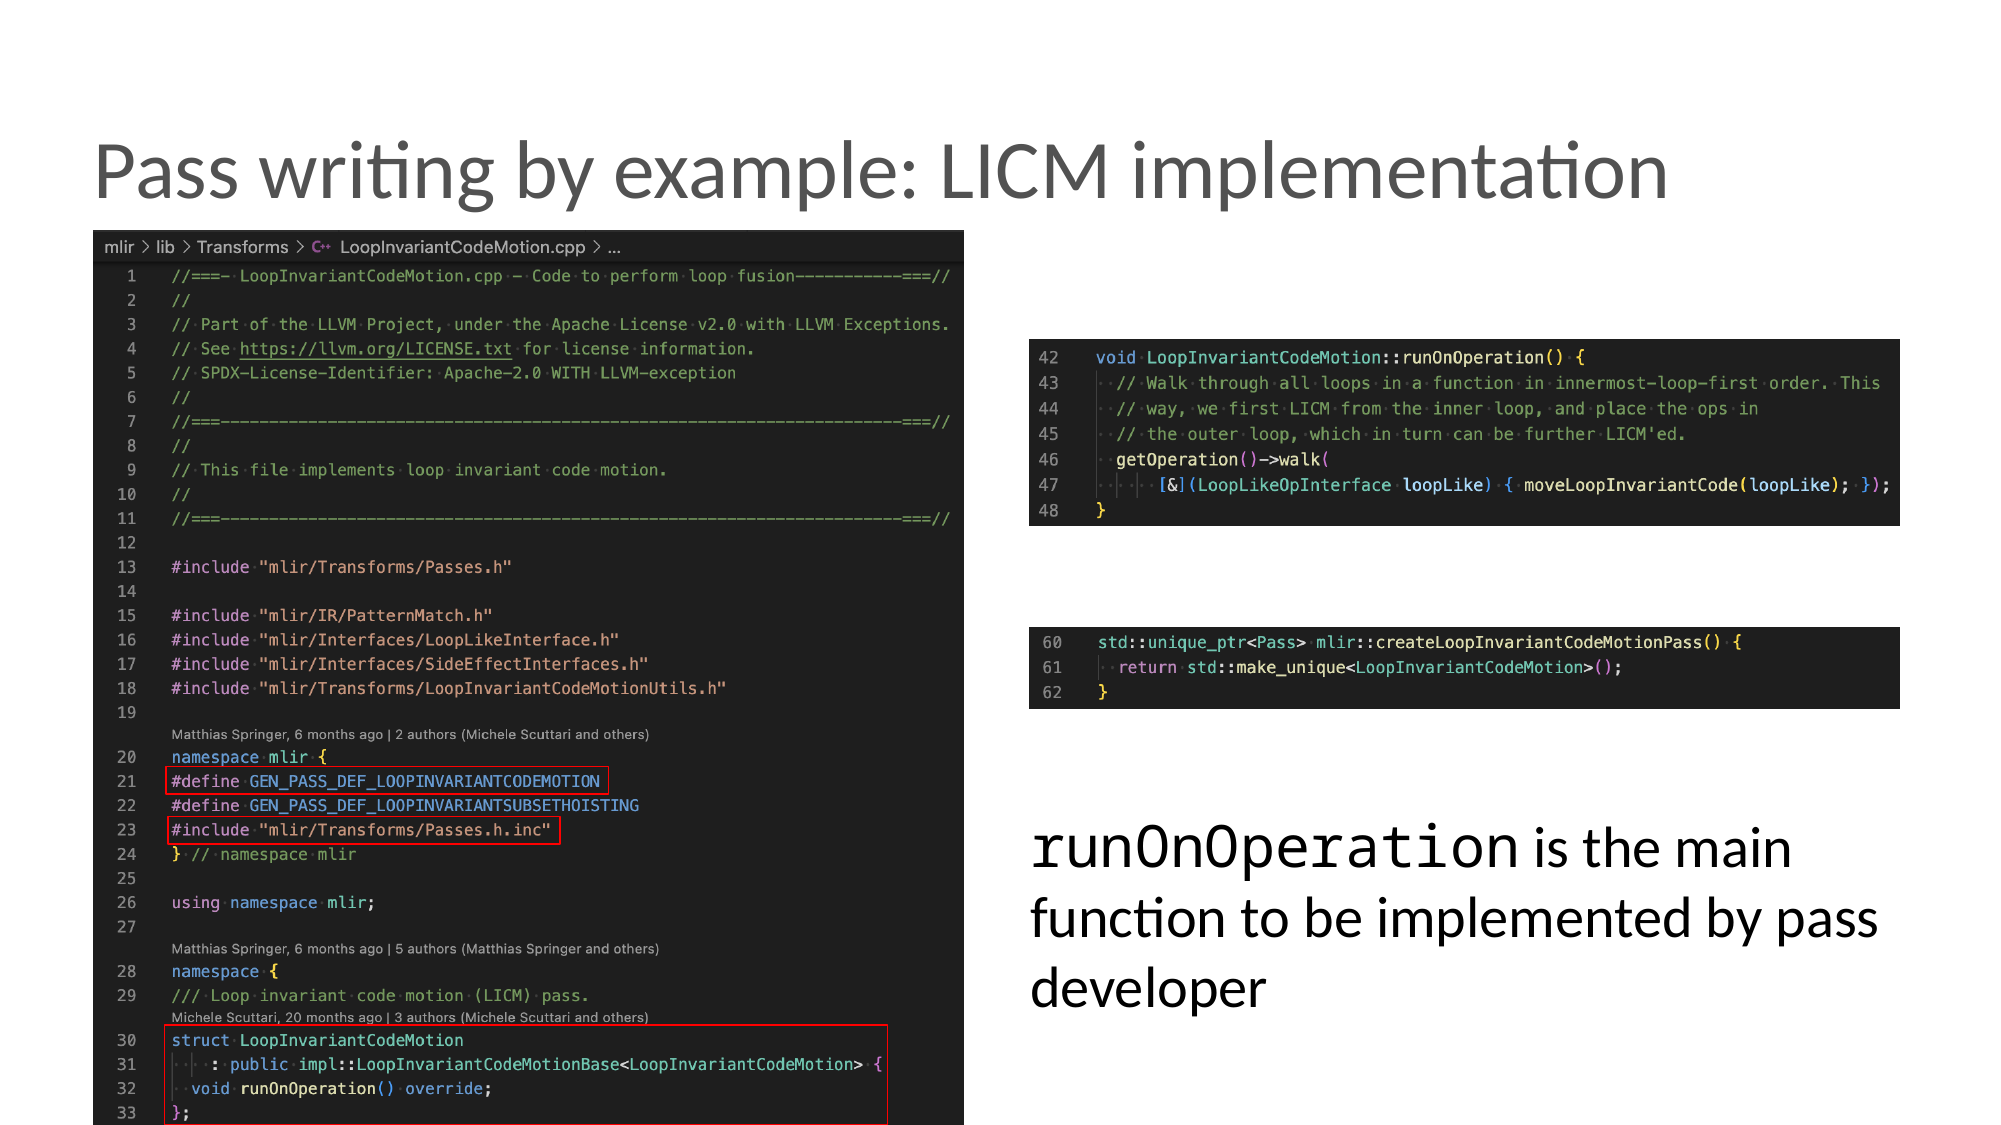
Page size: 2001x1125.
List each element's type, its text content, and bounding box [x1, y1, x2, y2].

text_box runOnOperation is the main function to be implemented by pass developer [1015, 794, 1945, 1034]
title Pass writing by example: LICM implementation [93, 93, 1900, 250]
picture [93, 230, 964, 1125]
picture [1029, 338, 1901, 526]
picture [1029, 627, 1901, 709]
